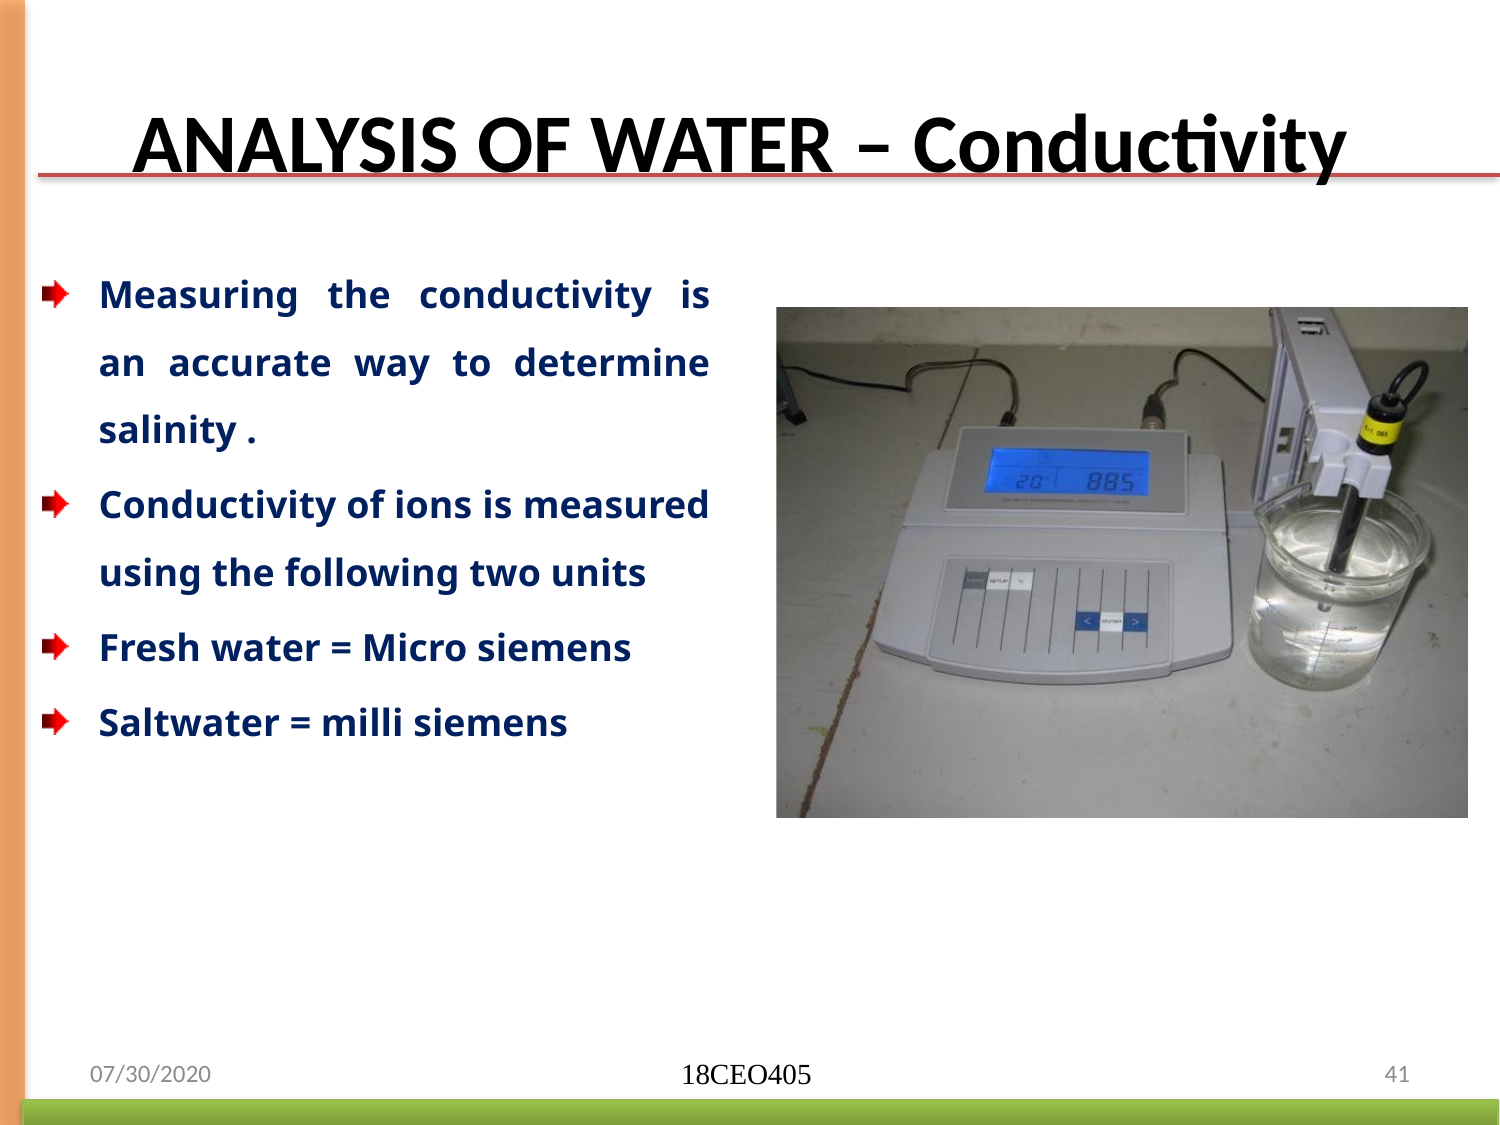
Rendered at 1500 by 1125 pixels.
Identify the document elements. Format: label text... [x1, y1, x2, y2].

slide_number 41 [1074, 1042, 1425, 1103]
footer 18CEO405 [512, 1042, 988, 1103]
picture [42, 280, 69, 308]
picture [42, 708, 69, 735]
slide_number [75, 1042, 425, 1103]
list Measuring the conductivity is an accurate way to determine salinity . Conductivity of ions is measured using the following two units Fresh water = Micro siemens Saltwater = milli siemens [27, 241, 726, 1034]
picture [776, 307, 1468, 818]
picture [42, 633, 69, 660]
picture [42, 490, 69, 518]
title ANALYSIS OF WATER – Conductivity [75, 45, 1425, 233]
